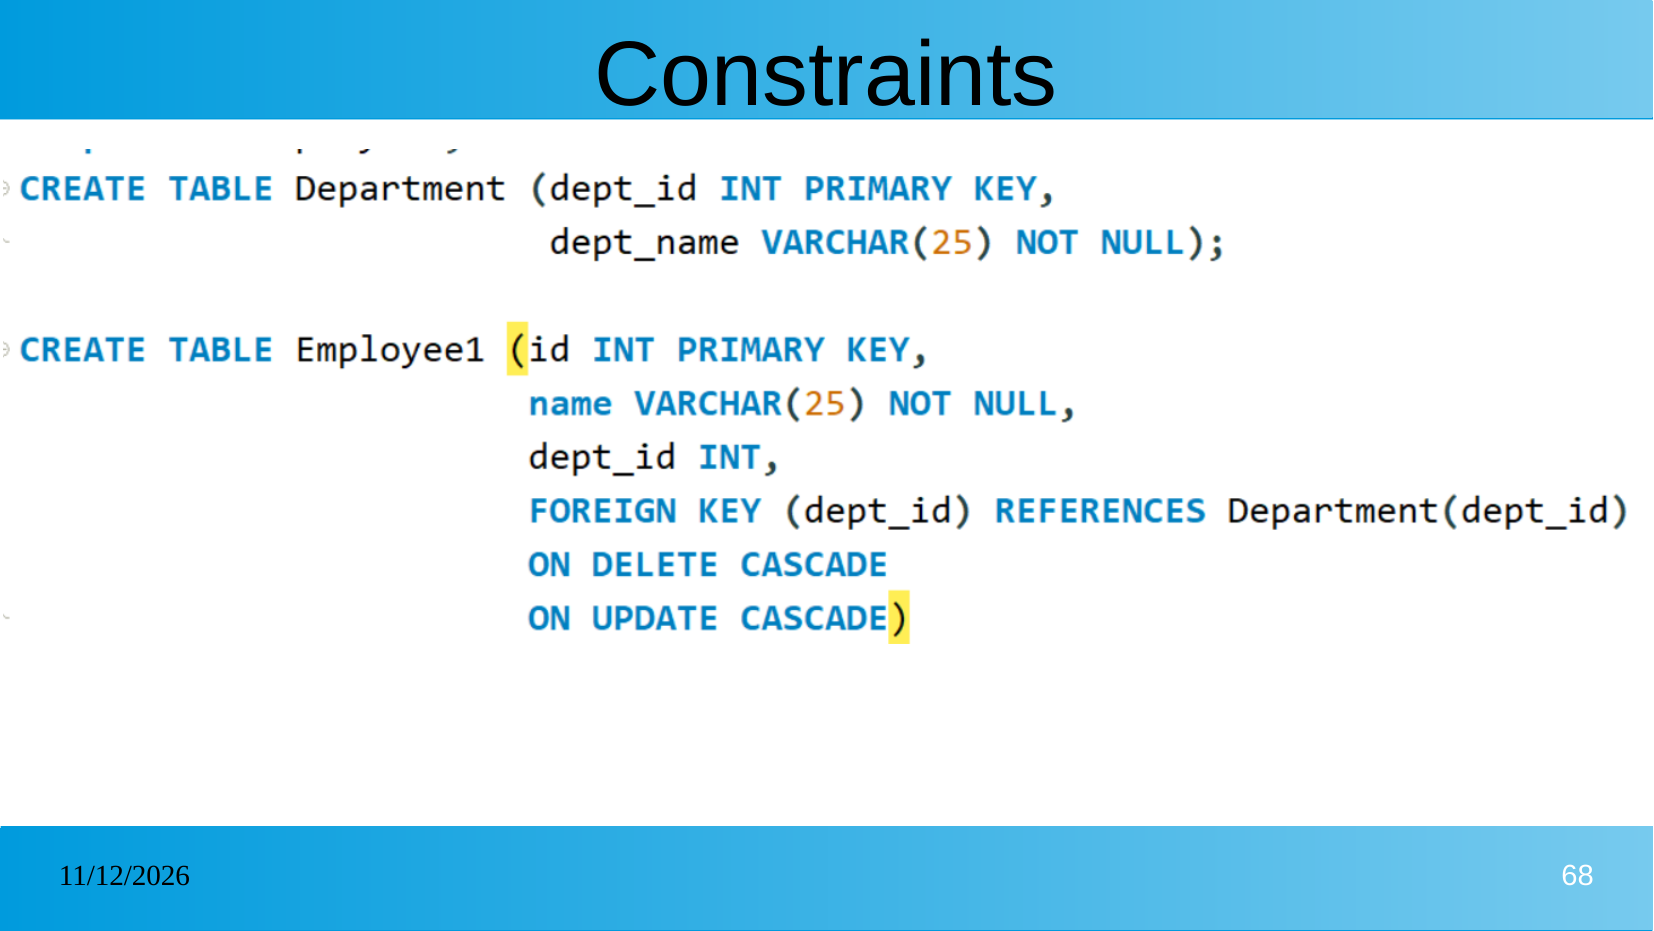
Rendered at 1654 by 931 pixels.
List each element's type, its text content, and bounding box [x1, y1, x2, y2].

picture [3, 148, 1654, 644]
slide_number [59, 856, 443, 915]
title Constraints [59, 29, 1594, 108]
slide_number 68 [1210, 856, 1594, 915]
